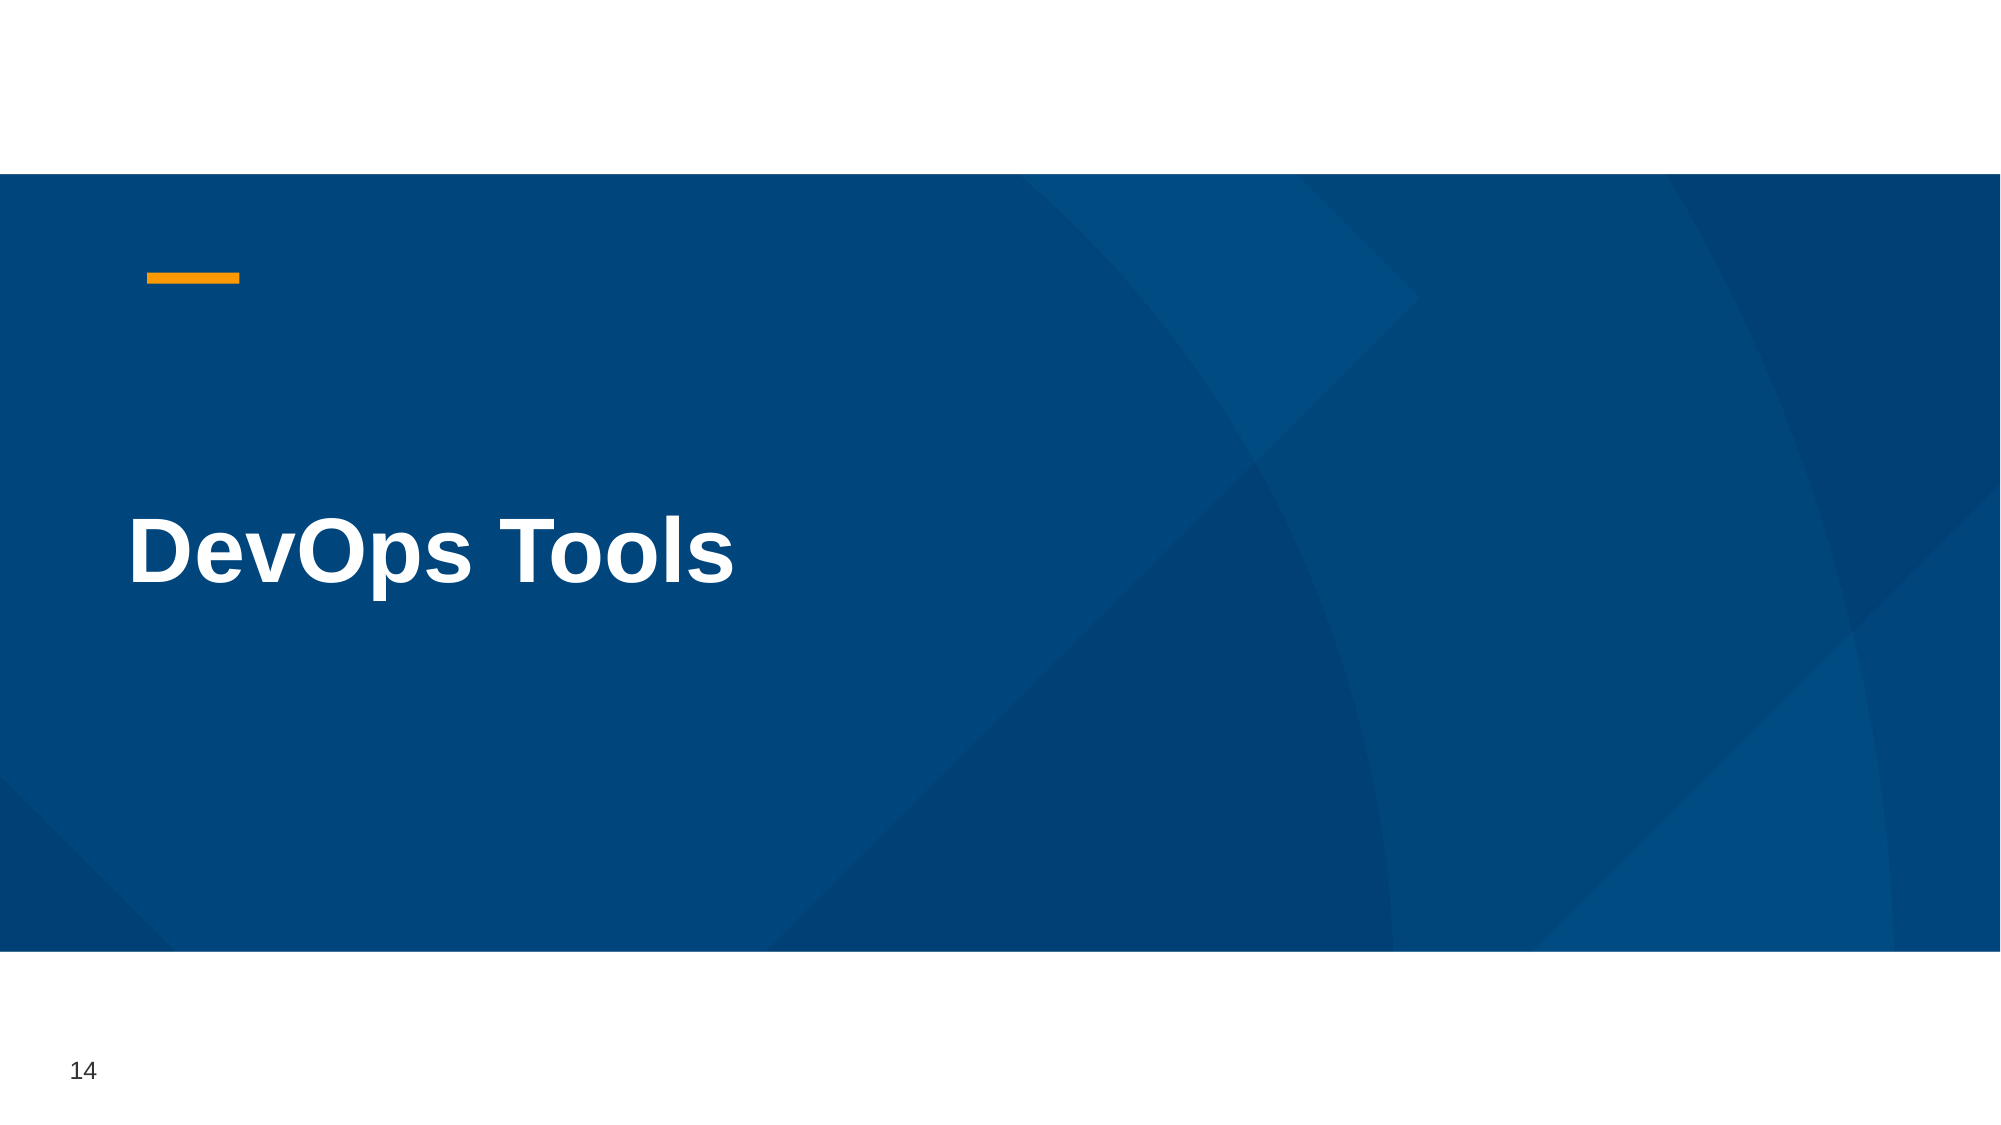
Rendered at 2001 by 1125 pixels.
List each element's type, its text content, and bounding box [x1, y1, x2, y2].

title DevOps Tools [112, 469, 1629, 934]
slide_number 14 [0, 1039, 113, 1100]
picture [0, 0, 2001, 1125]
